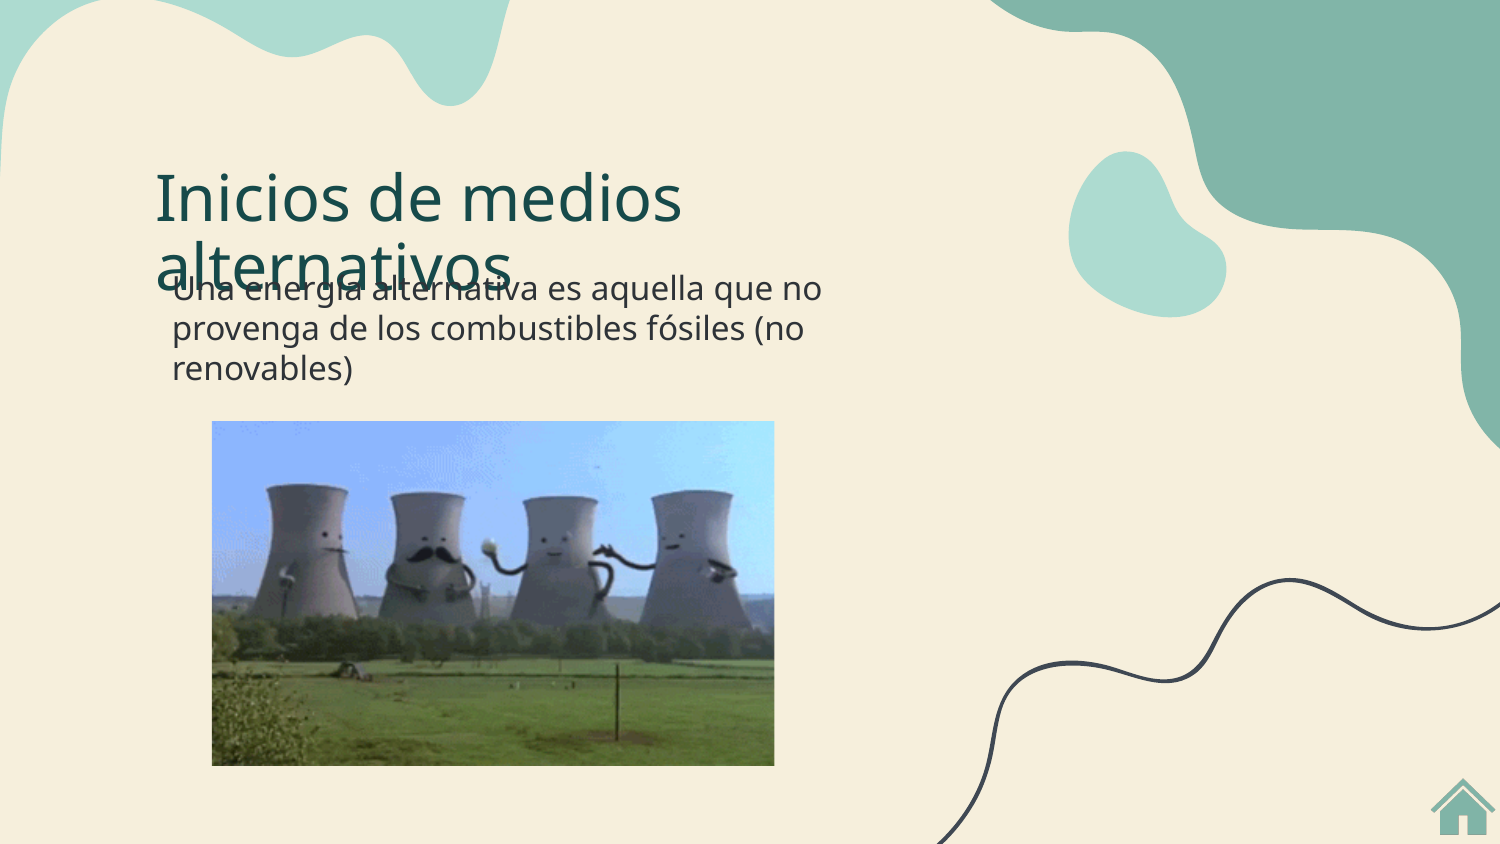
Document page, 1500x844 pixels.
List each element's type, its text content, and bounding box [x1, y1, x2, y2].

subtitle Una energía alternativa es aquella que no provenga de los combustibles fósiles (no renovables) [171, 267, 924, 429]
picture [1425, 769, 1500, 844]
picture [211, 421, 775, 766]
title Inicios de medios alternativos [155, 165, 941, 233]
